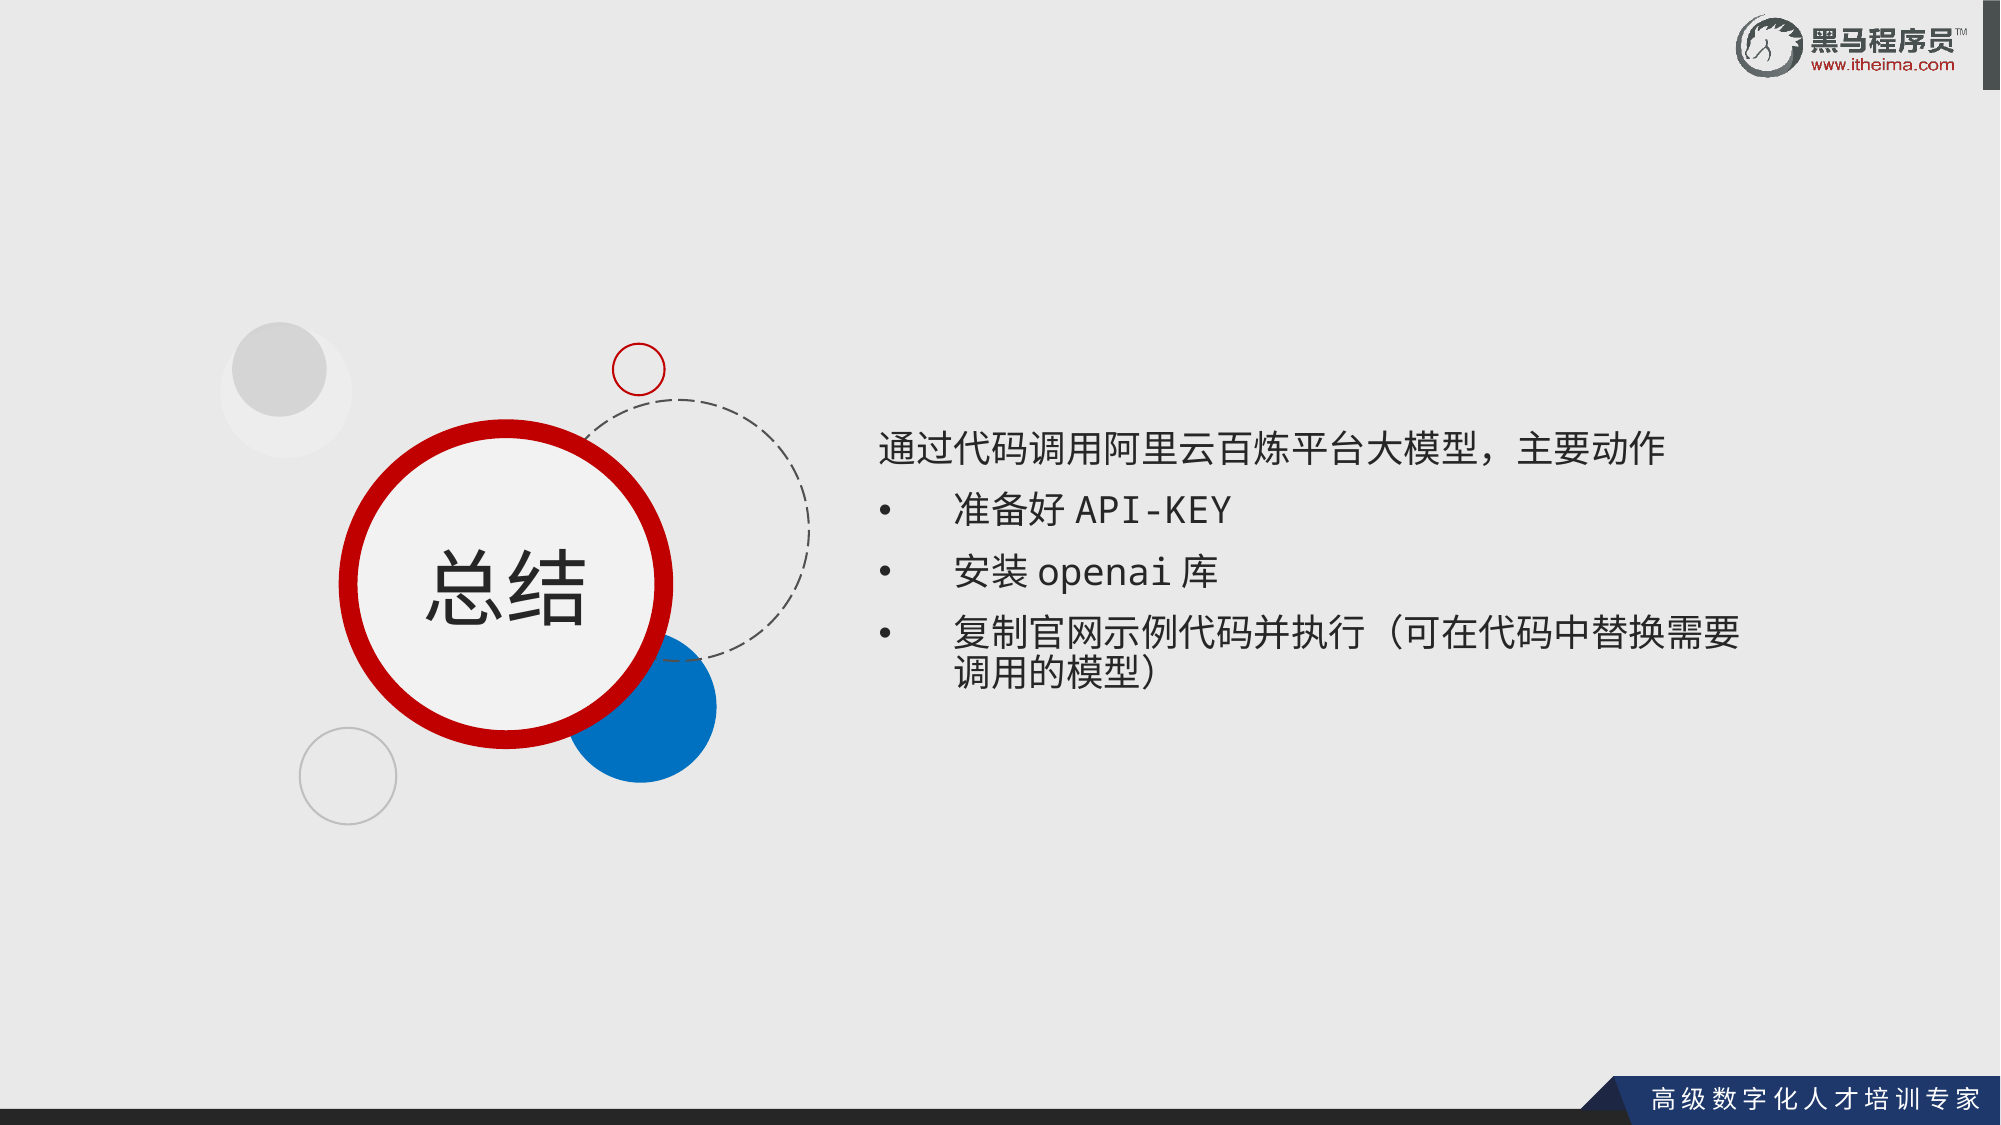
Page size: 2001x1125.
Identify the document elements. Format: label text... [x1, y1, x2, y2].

picture [1705, 0, 1995, 109]
list 通过代码调用阿里云百炼平台大模型，主要动作 准备好API-KEY 安装openai库 复制官网示例代码并执行（可在代码中替换需要调用的模型） [863, 284, 1780, 841]
